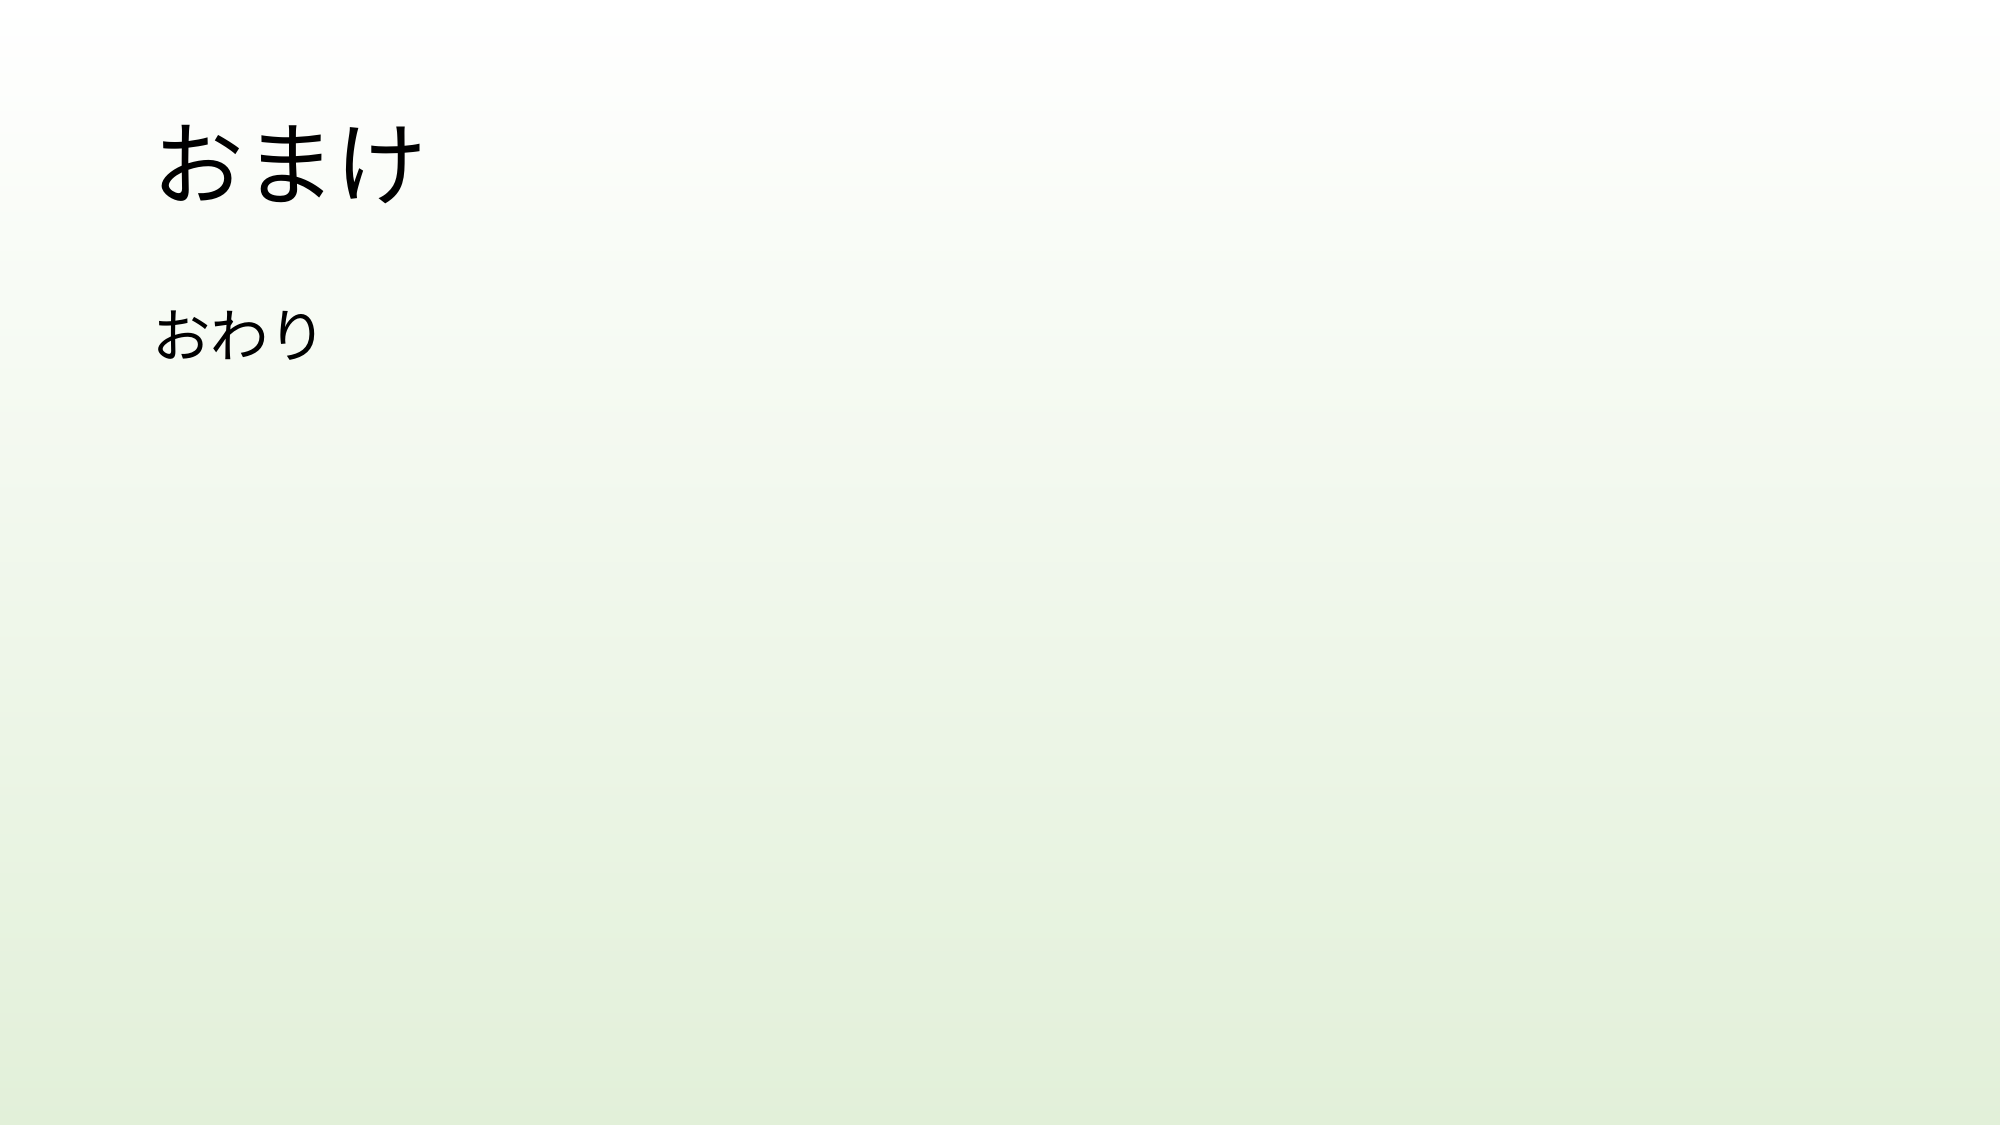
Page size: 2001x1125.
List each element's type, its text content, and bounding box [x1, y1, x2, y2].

list おわり [137, 299, 1863, 1014]
title おまけ [137, 59, 1863, 278]
